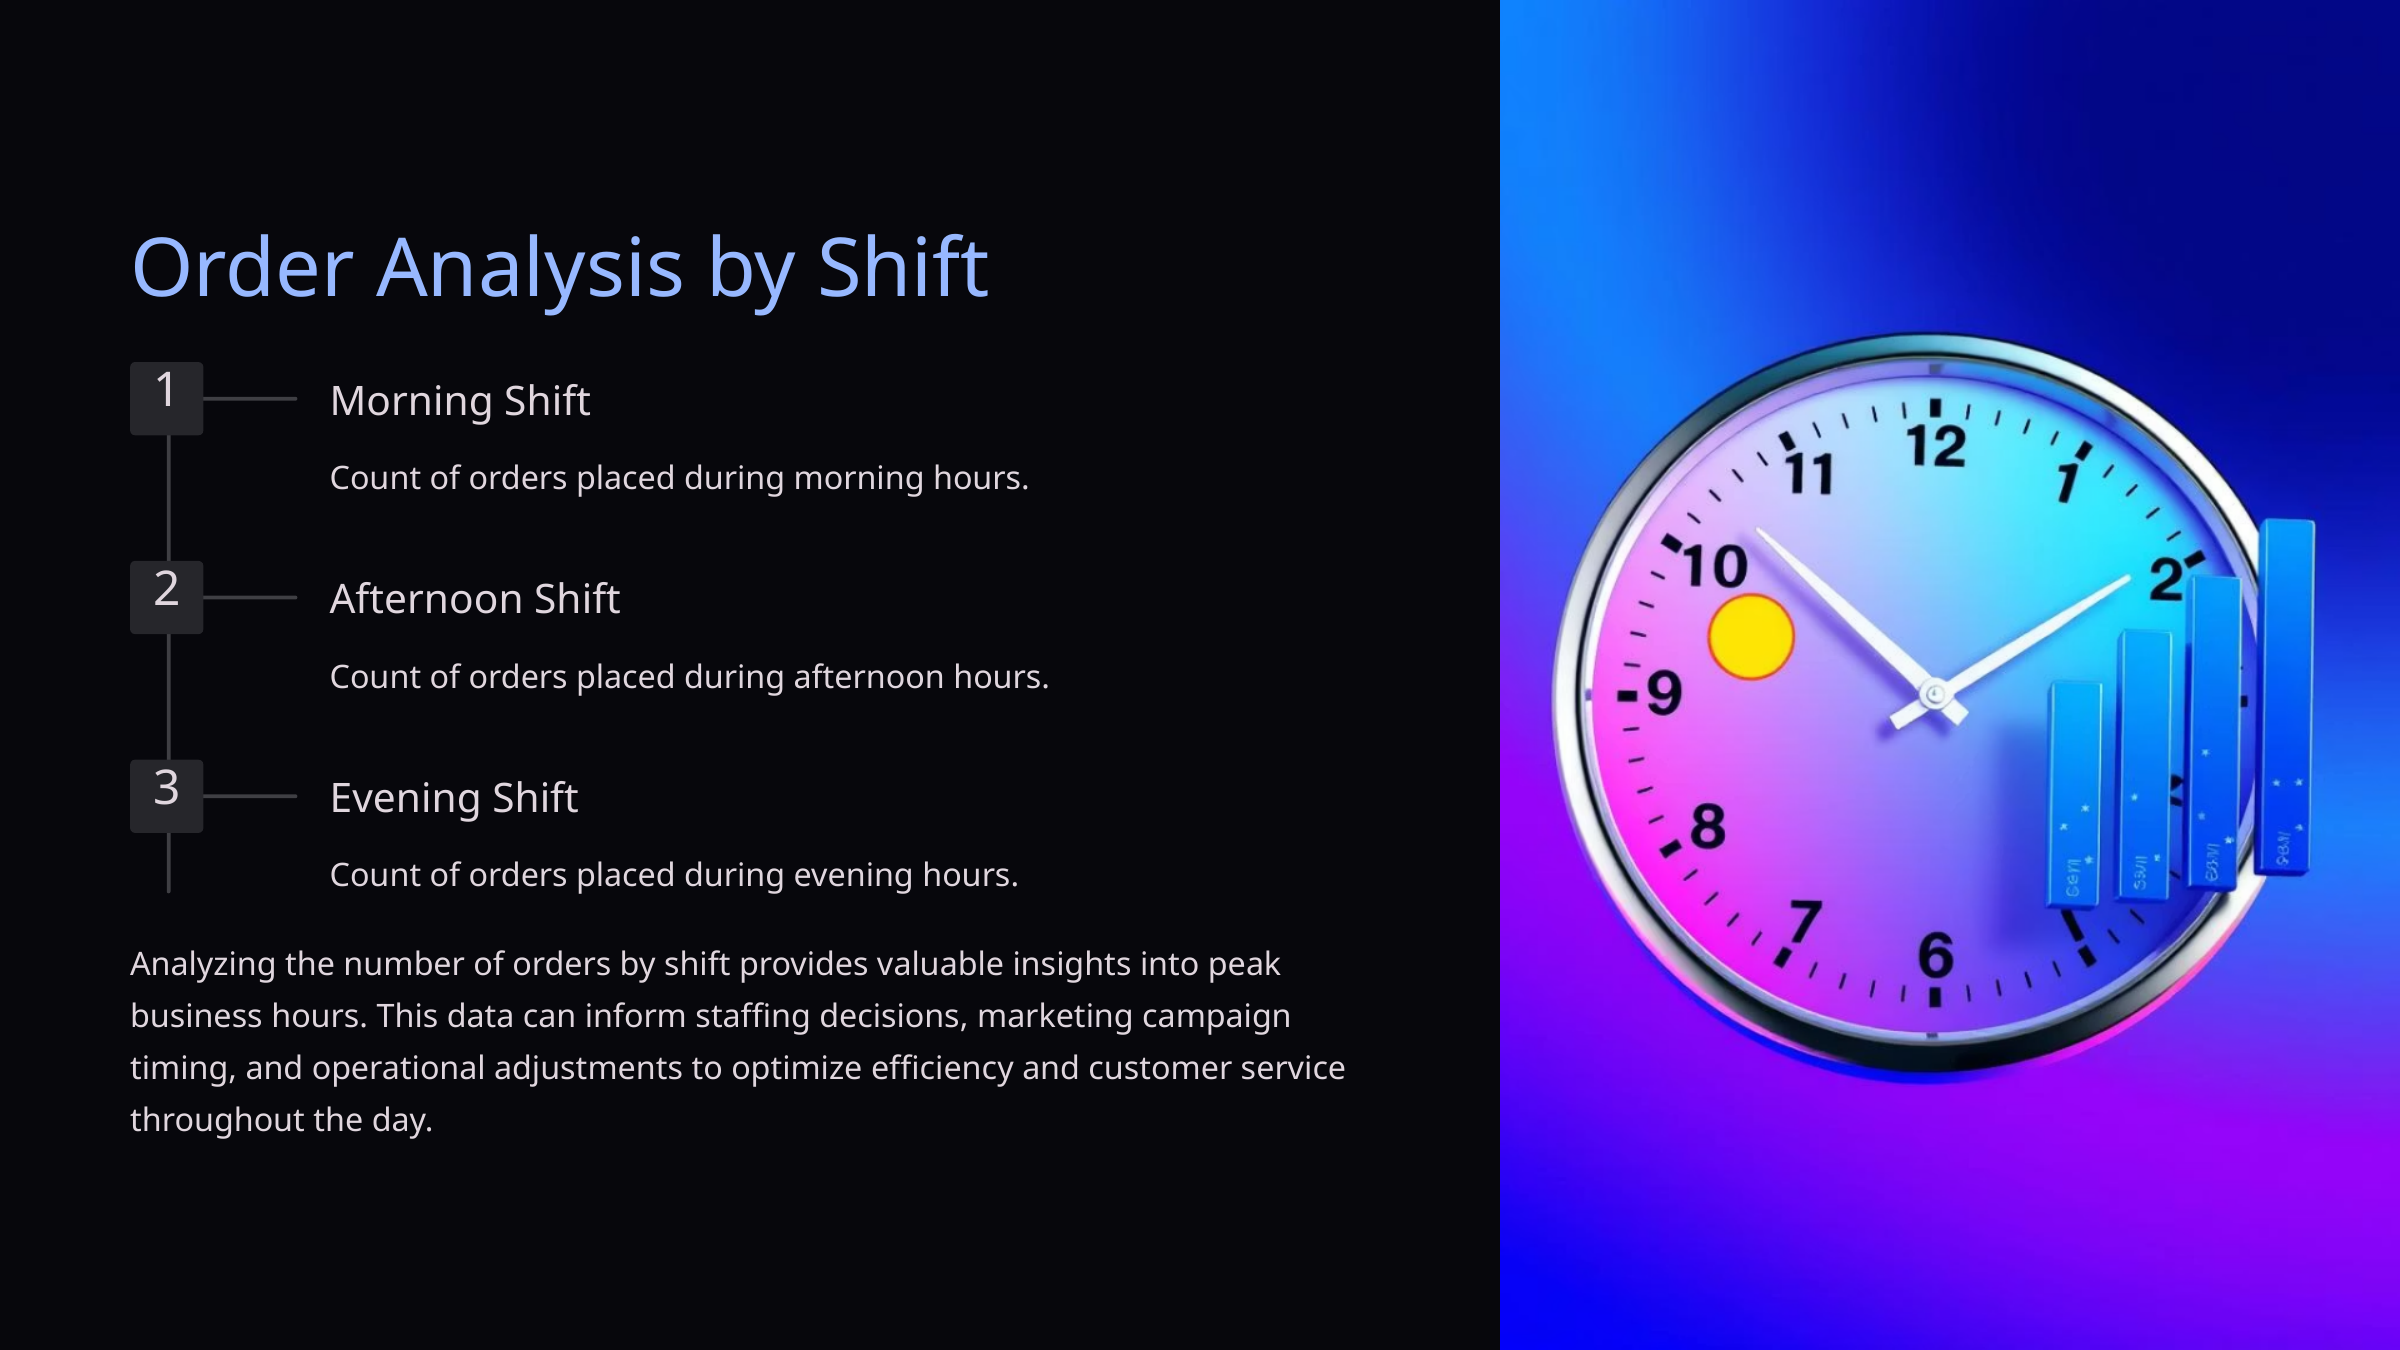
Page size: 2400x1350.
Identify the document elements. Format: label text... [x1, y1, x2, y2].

text_box [130, 362, 204, 436]
text_box Count of orders placed during afternoon hours. [329, 642, 1370, 695]
text_box [204, 396, 298, 401]
text_box [166, 833, 171, 894]
text_box 1 [142, 368, 192, 430]
text_box [204, 794, 298, 799]
text_box Afternoon Shift [329, 572, 737, 623]
text_box Evening Shift [329, 770, 737, 822]
text_box 2 [142, 566, 192, 628]
text_box 3 [142, 765, 192, 827]
text_box Count of orders placed during morning hours. [329, 443, 1370, 496]
text_box Morning Shift [329, 373, 737, 425]
picture [1499, 0, 2400, 1350]
text_box [130, 759, 204, 833]
text_box Count of orders placed during evening hours. [329, 841, 1370, 894]
text_box [130, 560, 204, 635]
text_box Analyzing the number of orders by shift provides valuable insights into peak business hours. This data can inform staffing decisions, marketing campaign timing, and operational adjustments to optimize efficiency and customer service throughout the day. [130, 930, 1370, 1139]
text_box Order Analysis by Shift [130, 211, 1075, 314]
text_box [166, 436, 171, 560]
text_box [204, 595, 298, 600]
text_box [166, 635, 171, 759]
